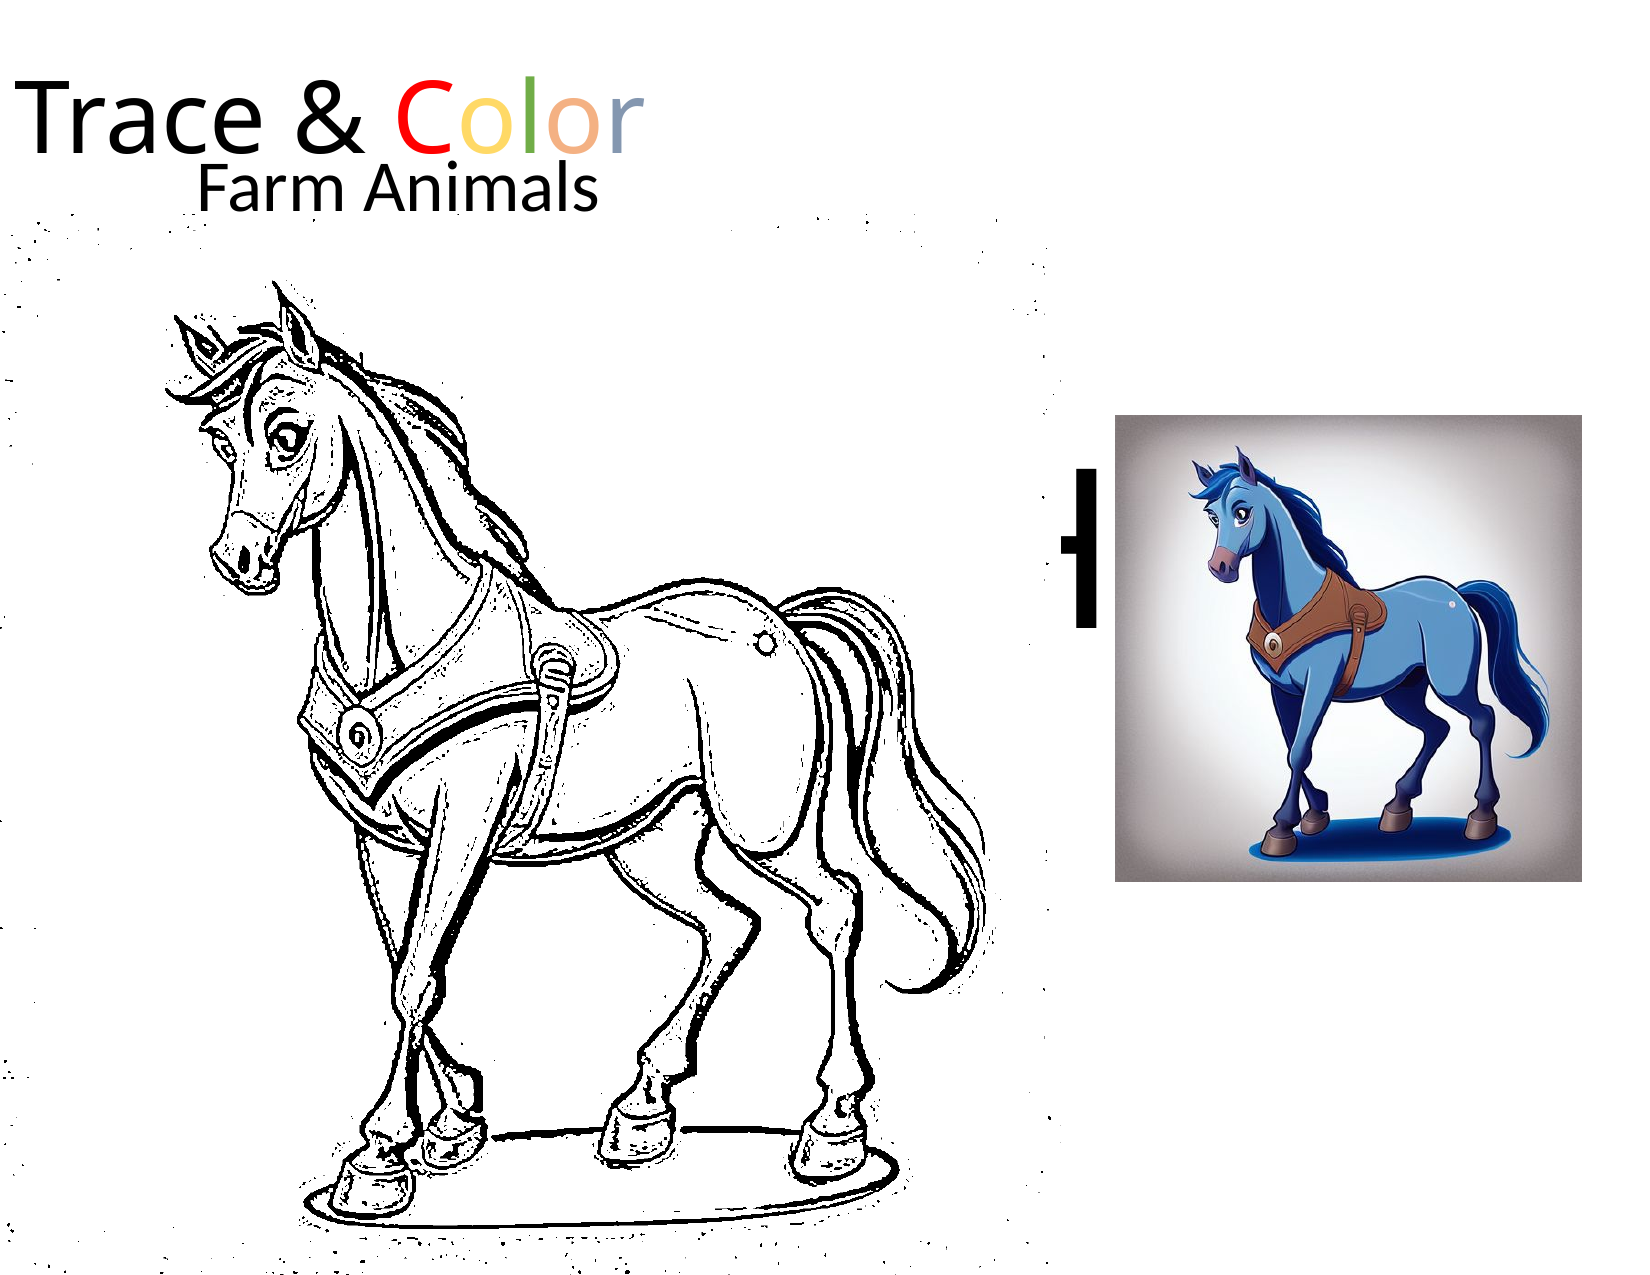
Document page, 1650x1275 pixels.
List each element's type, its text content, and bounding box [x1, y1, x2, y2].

text_box Farm Animals [14, 130, 783, 214]
text_box Horse [895, 130, 1636, 681]
picture [1115, 415, 1582, 882]
picture [0, 214, 1062, 1275]
text_box Trace & Color [0, 45, 827, 181]
